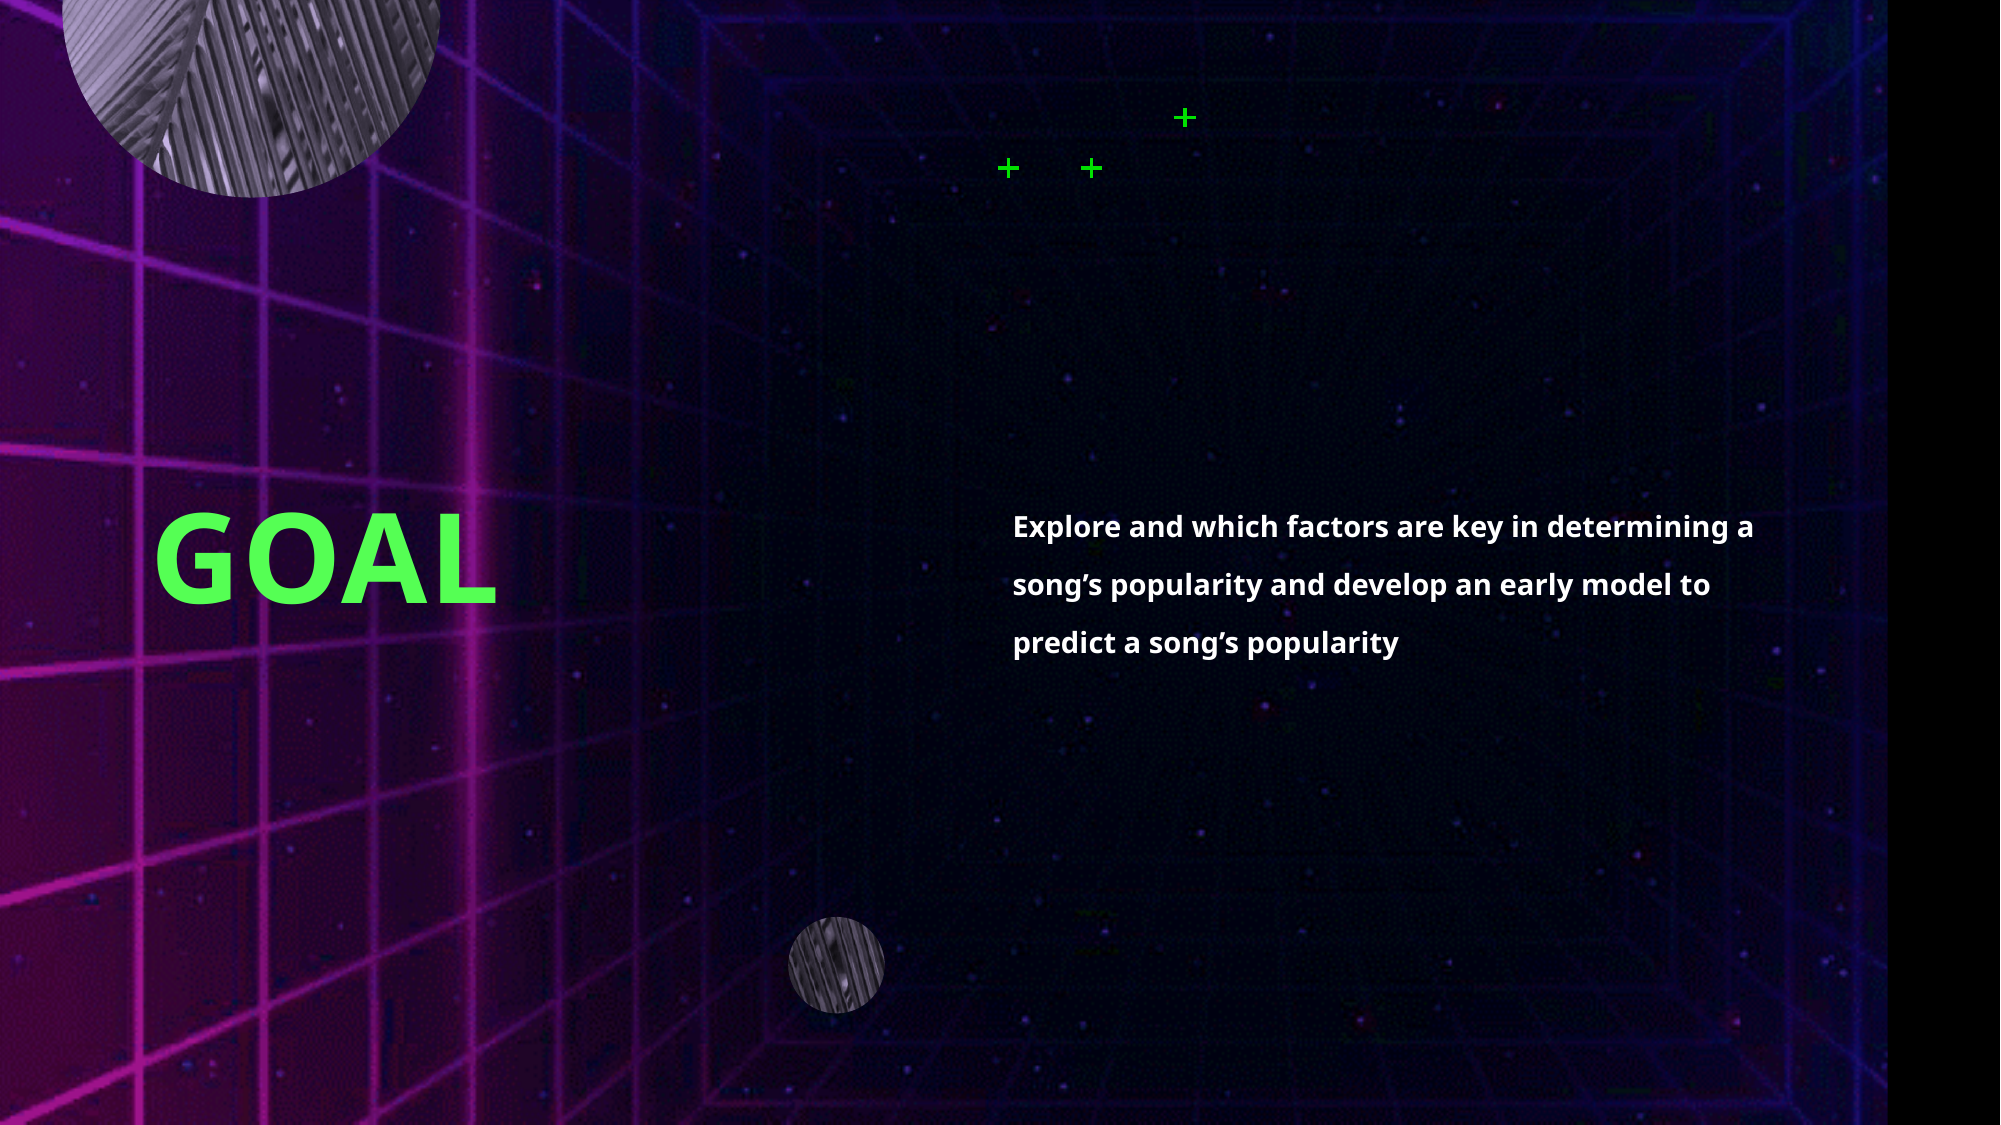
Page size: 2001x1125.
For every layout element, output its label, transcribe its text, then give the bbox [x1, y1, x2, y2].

picture [0, 0, 1887, 1125]
title goal [150, 281, 938, 845]
list Explore and which factors are key in determining a song’s popularity and develop an early model to predict a song’s popularity [1012, 291, 1763, 854]
